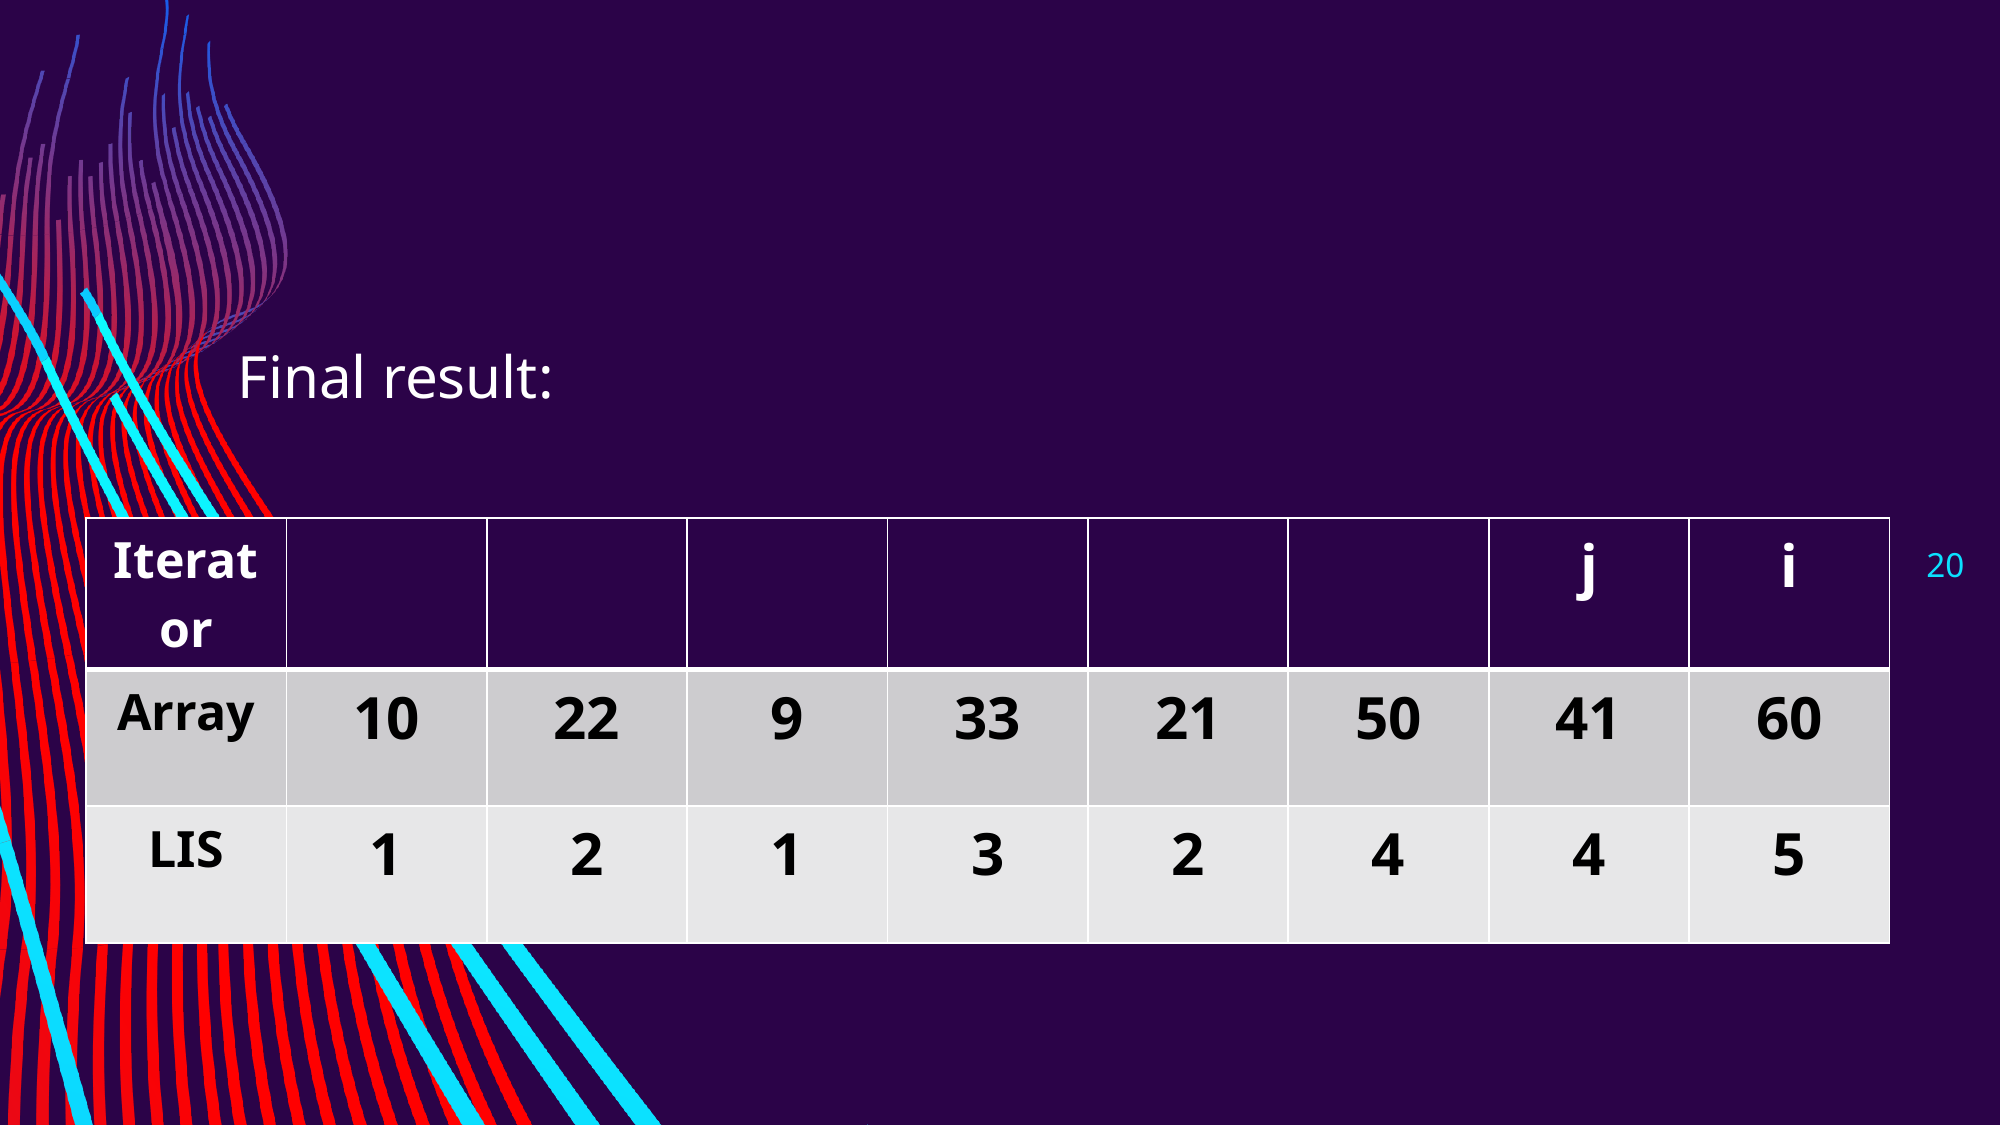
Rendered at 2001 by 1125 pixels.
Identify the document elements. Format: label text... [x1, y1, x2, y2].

table_cell 2 [1089, 807, 1287, 942]
table_cell 21 [1089, 672, 1287, 805]
table_cell 50 [1289, 672, 1488, 805]
table_cell 33 [888, 672, 1087, 805]
table_cell 2 [488, 807, 686, 942]
table_header [1089, 519, 1287, 667]
table_cell 4 [1289, 807, 1488, 942]
table_header i [1690, 519, 1889, 667]
table_cell Array [87, 672, 286, 805]
table_cell 9 [688, 672, 887, 805]
table_cell 3 [888, 807, 1087, 942]
table_header [888, 519, 1087, 667]
slide_number 20 [1890, 519, 1980, 615]
table_cell 4 [1490, 807, 1688, 942]
text_box Final result: [223, 298, 1423, 484]
table_cell 60 [1690, 672, 1889, 805]
table_cell 5 [1690, 807, 1889, 942]
picture [0, 0, 2000, 1125]
table_header Iterator [87, 519, 286, 667]
table_cell 41 [1490, 672, 1688, 805]
table_cell LIS [87, 807, 286, 942]
table_cell 10 [287, 672, 486, 805]
table_cell 1 [287, 807, 486, 942]
table_header [287, 519, 486, 667]
table_cell 1 [688, 807, 887, 942]
table_header [688, 519, 887, 667]
table_header [1289, 519, 1488, 667]
table_header [488, 519, 686, 667]
table_header j [1490, 519, 1688, 667]
table_cell 22 [488, 672, 686, 805]
